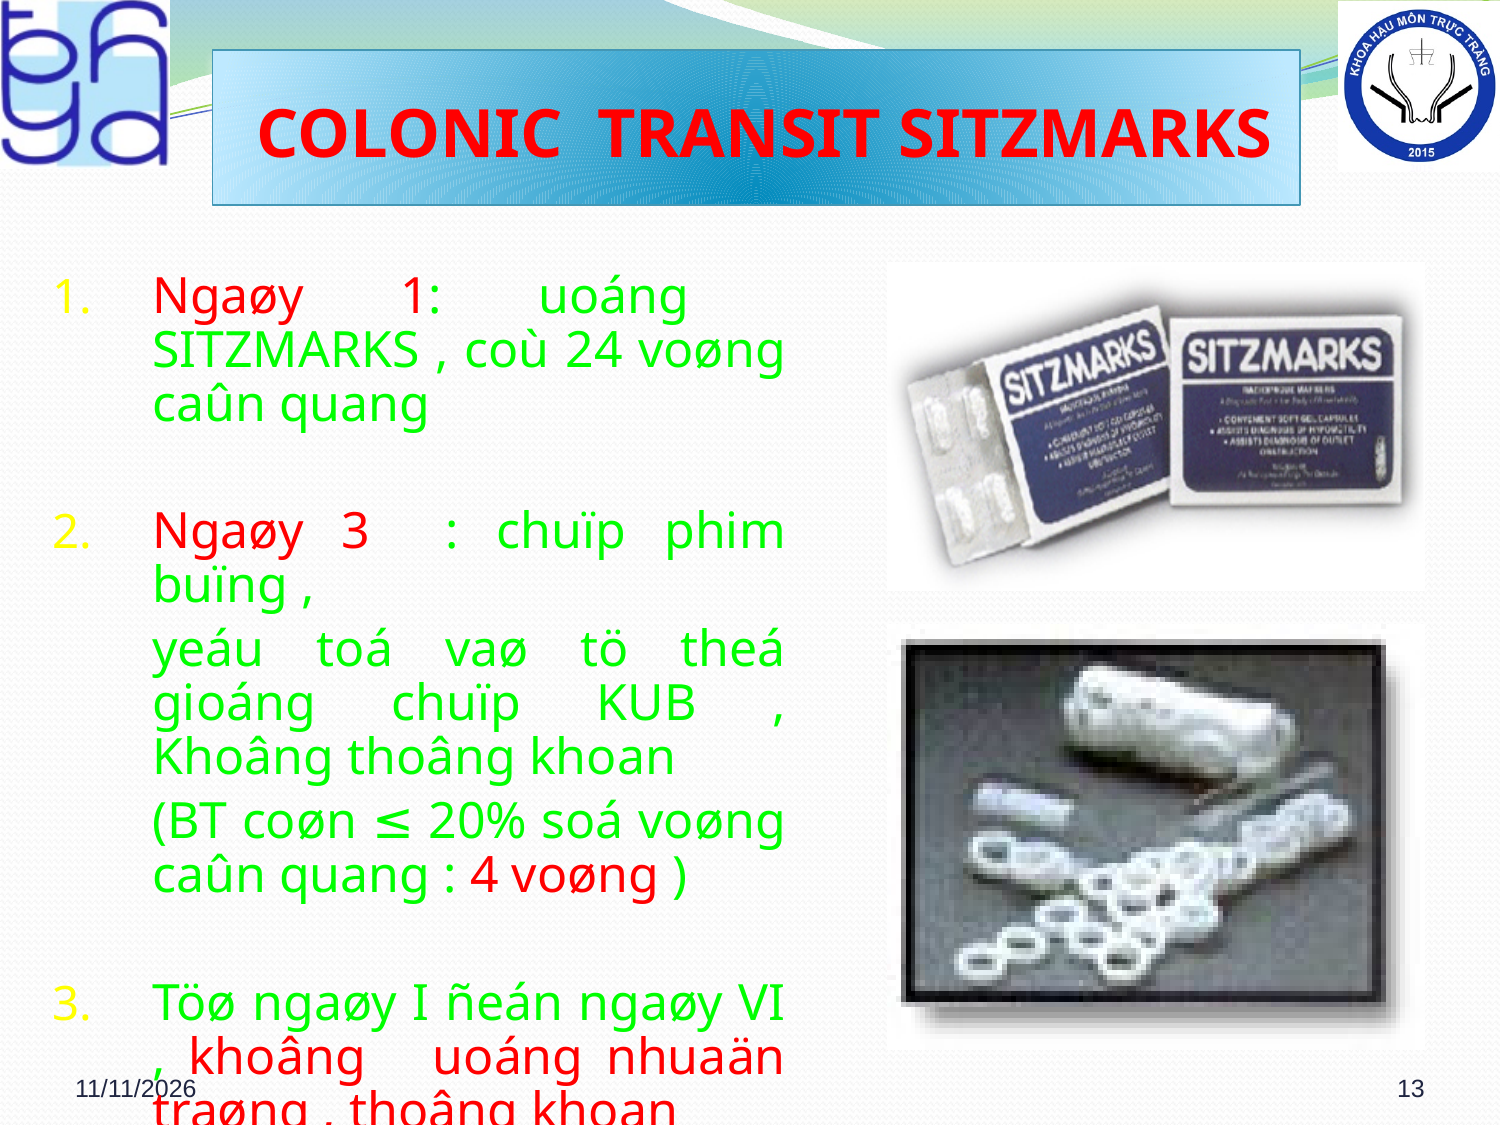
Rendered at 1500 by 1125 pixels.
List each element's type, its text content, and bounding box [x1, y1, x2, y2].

title CAÄN LAÂM SAØNG DEFECOGRAPHY [1299, 1058, 1425, 1063]
picture [0, 0, 170, 169]
picture [1338, 1, 1500, 172]
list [887, 262, 1426, 592]
list Ngaøy 1: uoáng SITZMARKS , coù 24 voøng caûn quang Ngaøy 3 : chuïp phim buïng , yeáu toá vaø tö theá gioáng chuïp KUB , Khoâng thoâng khoan (BT coøn ≤ 20% soá voøng caûn quang : 4 voøng ) Töø ngaøy I ñeán ngaøy VI , khoâng uoáng nhuaän traøng , thoâng khoan [37, 262, 801, 1125]
slide_number 13 [1299, 1062, 1425, 1103]
title COLONIC TRANSIT SITZMARKS [212, 49, 1301, 206]
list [887, 624, 1426, 1051]
